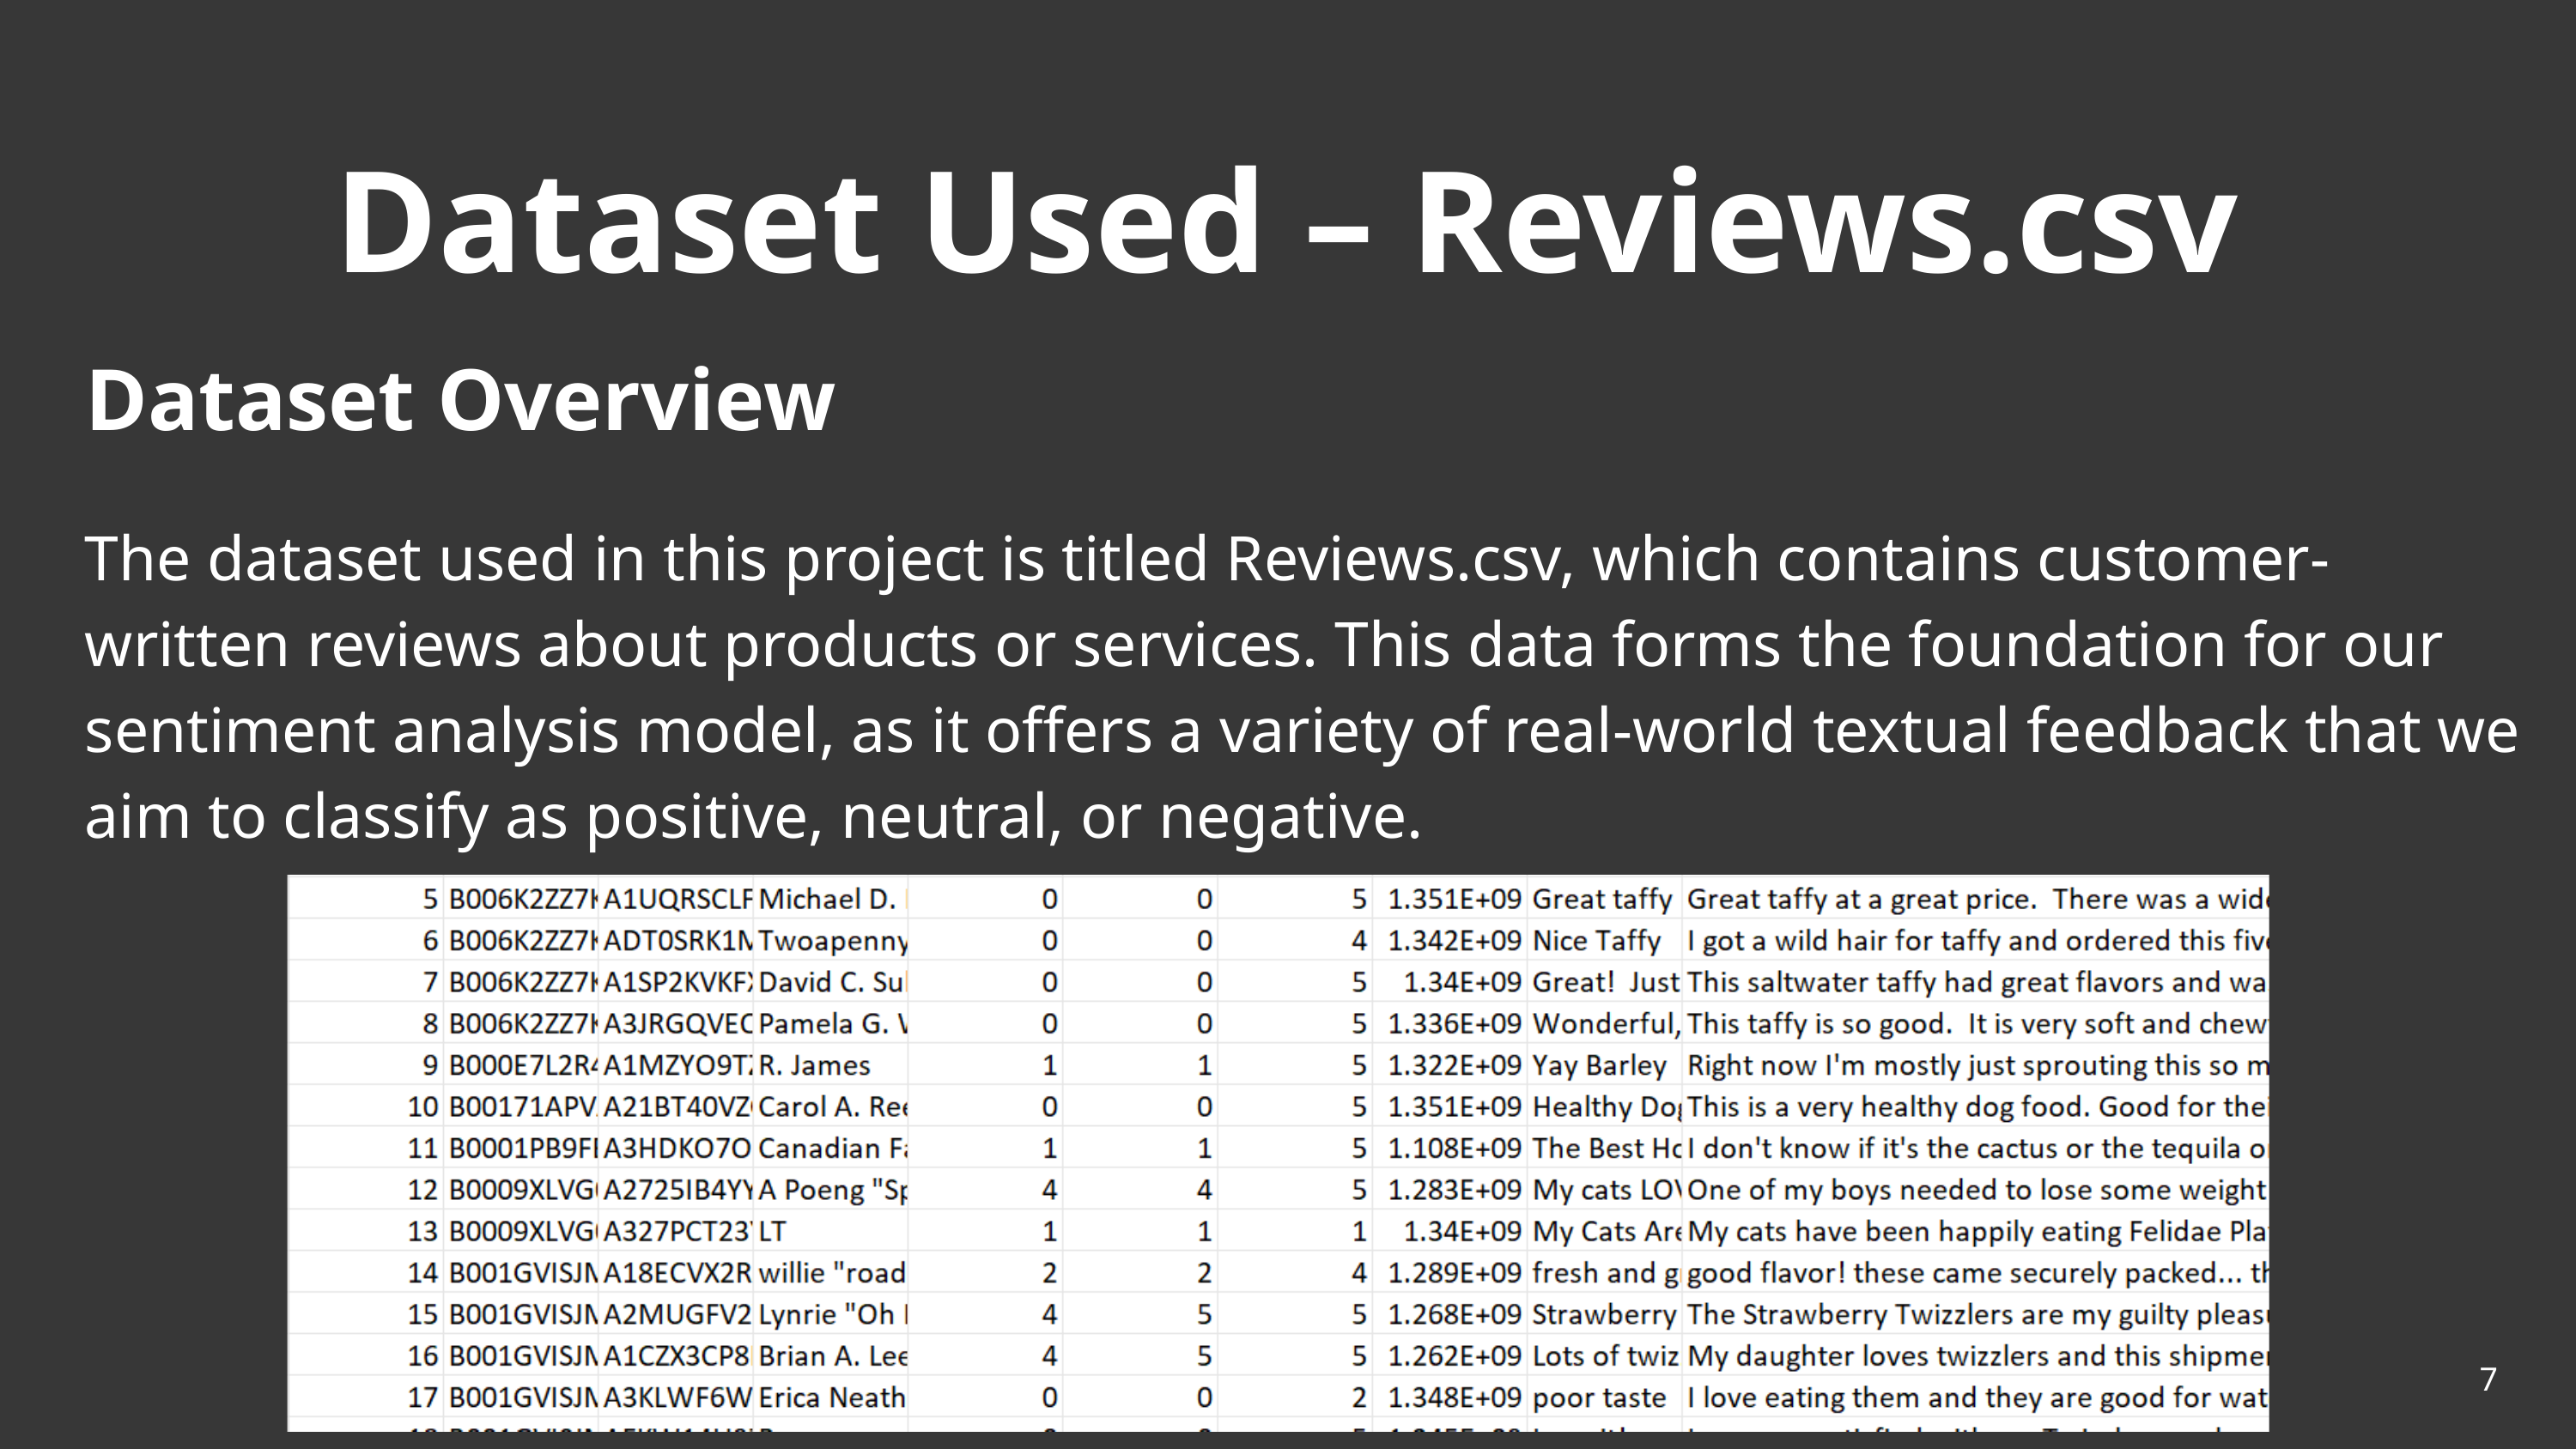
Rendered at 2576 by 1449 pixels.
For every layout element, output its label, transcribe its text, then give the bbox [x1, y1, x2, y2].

text_box Dataset Used – Reviews.csv [165, 131, 2411, 470]
text_box 7 [2479, 1352, 2499, 1397]
text_box The dataset used in this project is titled Reviews.csv, which contains customer-written reviews about products or services. This data forms the foundation for our sentiment analysis model, as it offers a variety of real-world textual feedback that we aim to classify as positive, neutral, or negative. [85, 506, 2532, 851]
text_box [287, 875, 2269, 1432]
text_box Dataset Overview [85, 345, 933, 549]
